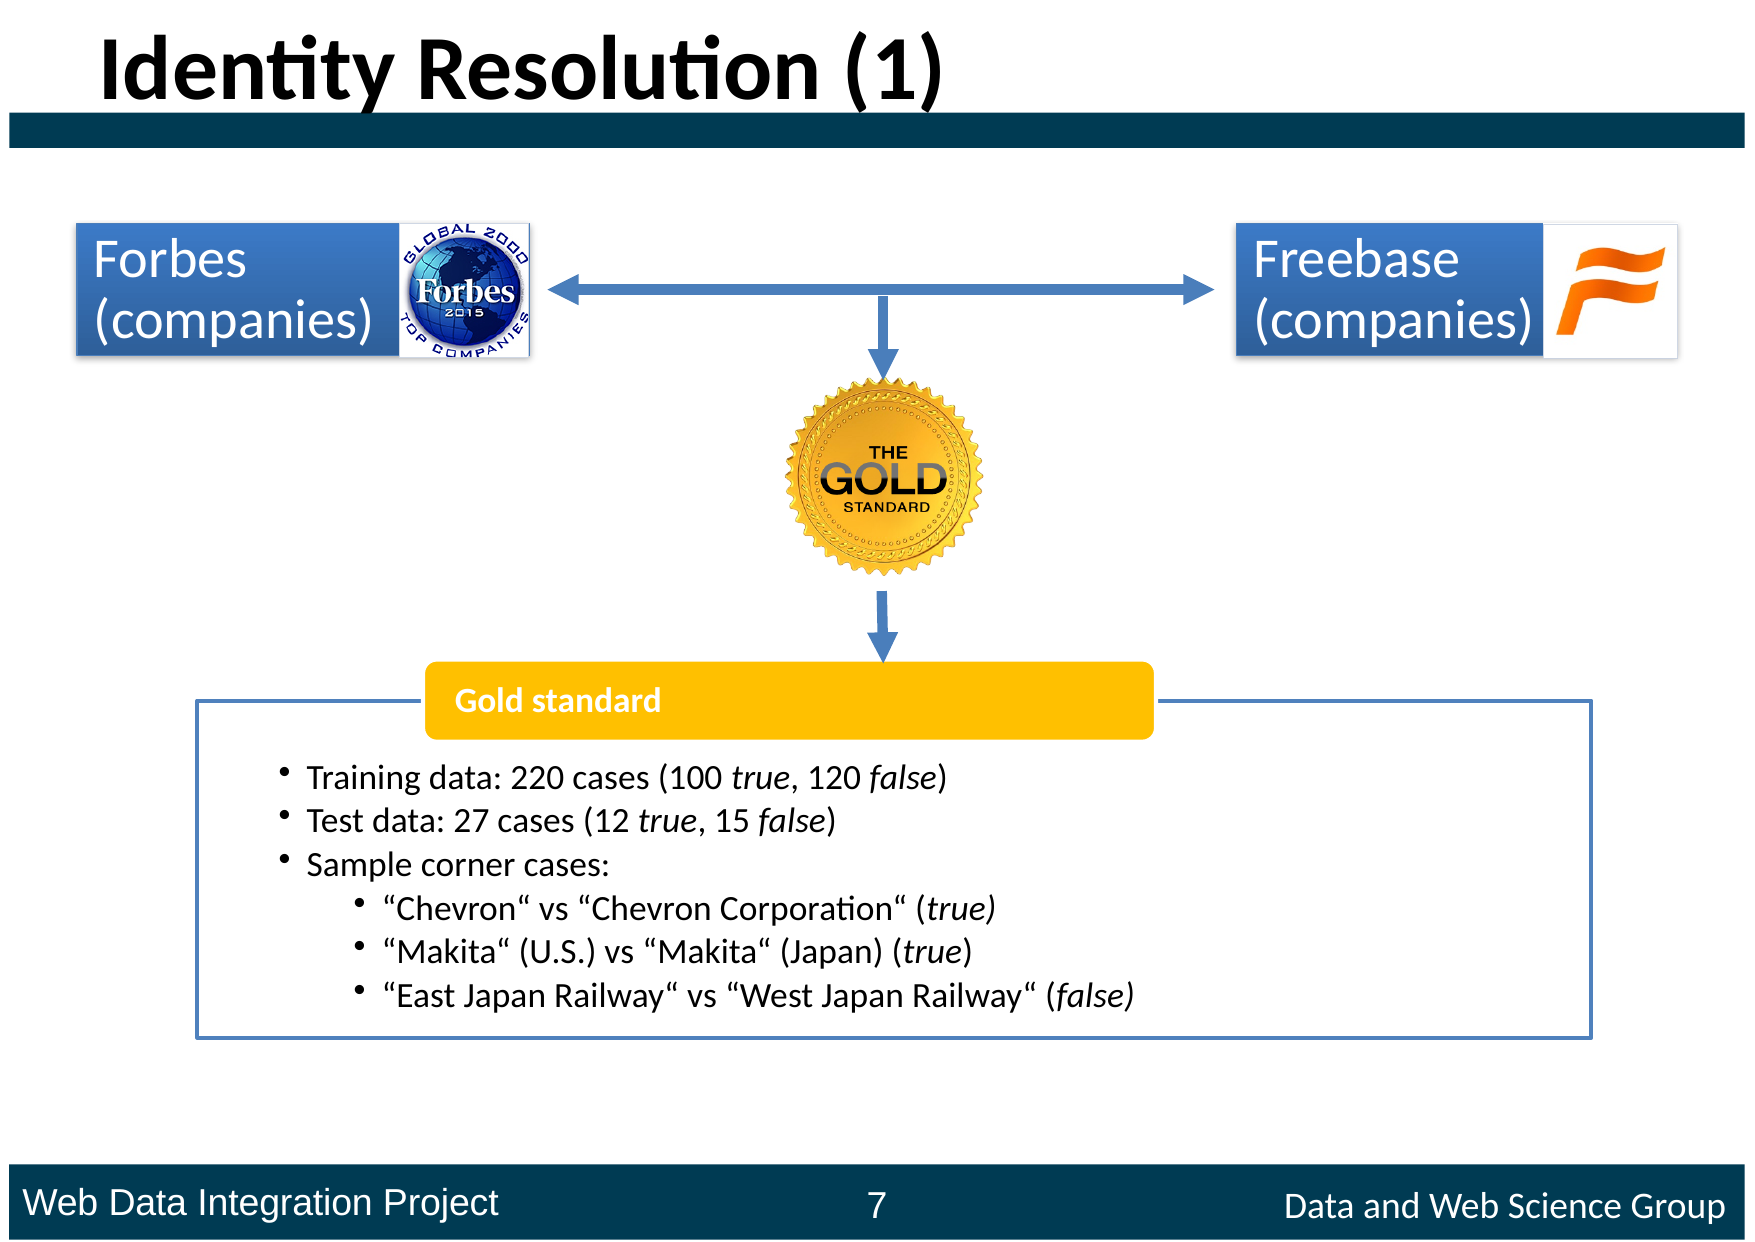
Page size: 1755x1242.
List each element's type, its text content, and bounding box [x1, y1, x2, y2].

text_box Freebase (companies) [1236, 223, 1541, 356]
picture [766, 362, 997, 592]
title Identity Resolution (1) [98, 20, 1656, 91]
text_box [422, 659, 1157, 743]
picture [399, 223, 529, 359]
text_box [197, 700, 1592, 1038]
picture [1542, 223, 1678, 359]
text_box Forbes (companies) [76, 223, 398, 356]
